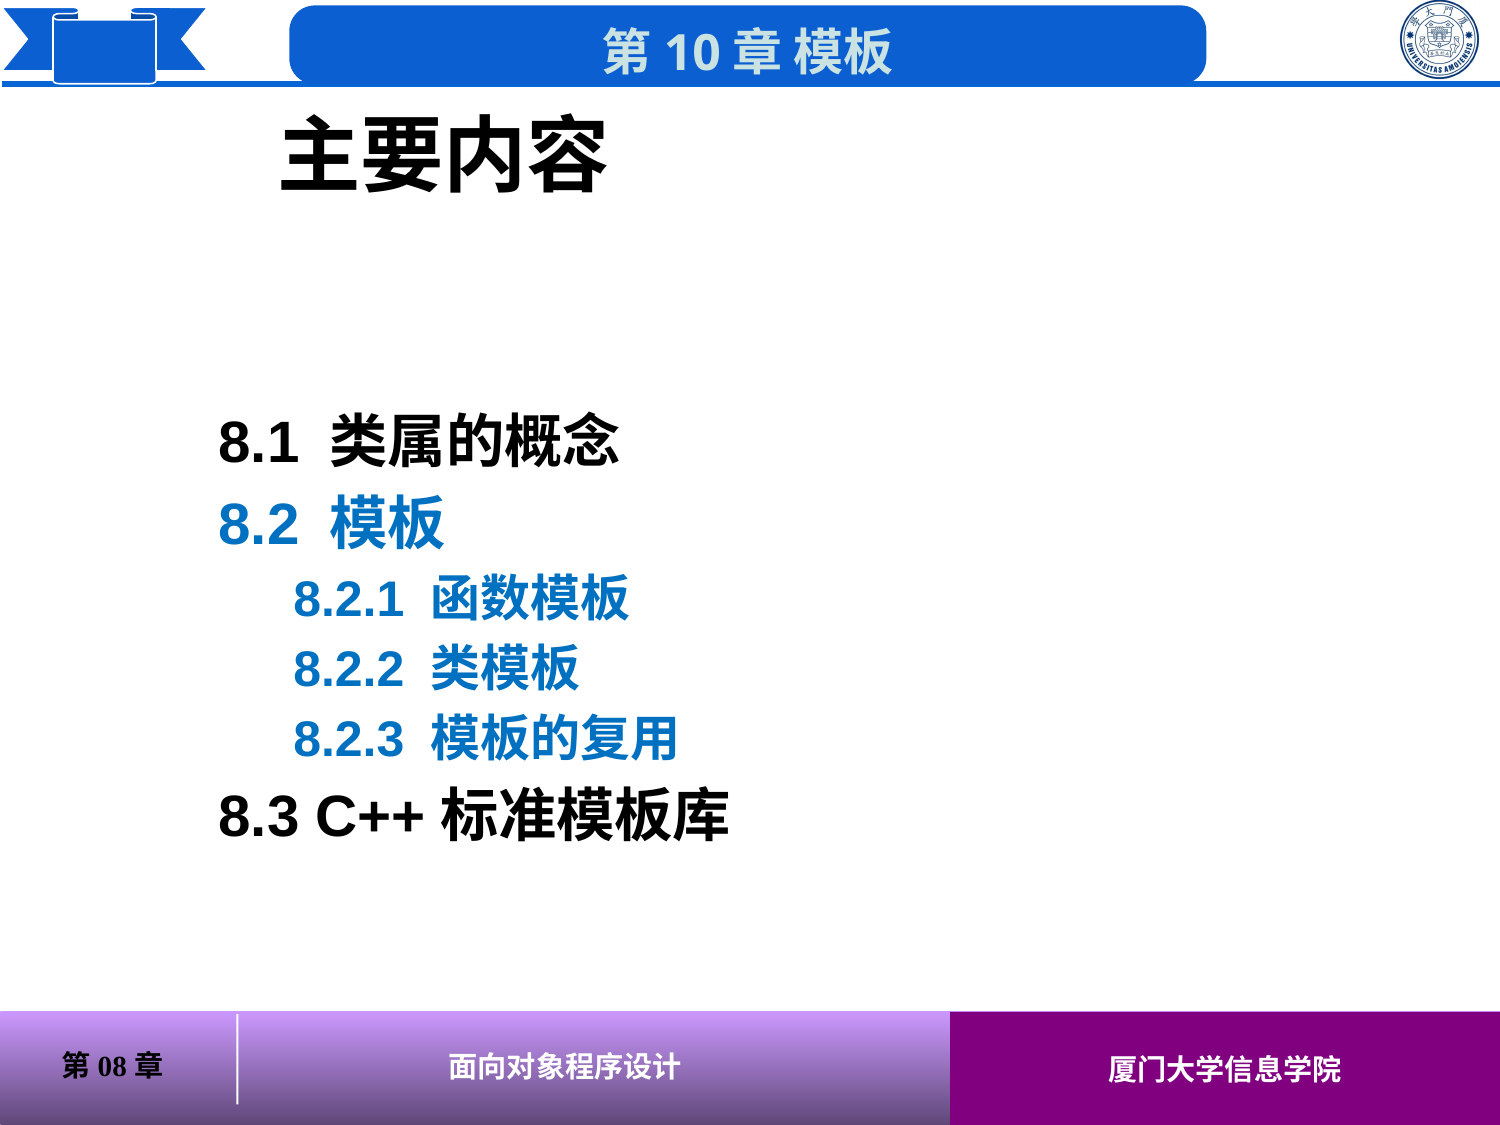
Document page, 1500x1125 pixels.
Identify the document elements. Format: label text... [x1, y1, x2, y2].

title 主要内容 [261, 58, 1044, 246]
picture [1399, 0, 1480, 80]
list 8.1 类属的概念 8.2 模板 8.2.1 函数模板 8.2.2 类模板 8.2.3 模板的复用 8.3 C++标准模板库 [203, 396, 1011, 882]
slide_number [249, 1024, 463, 1101]
